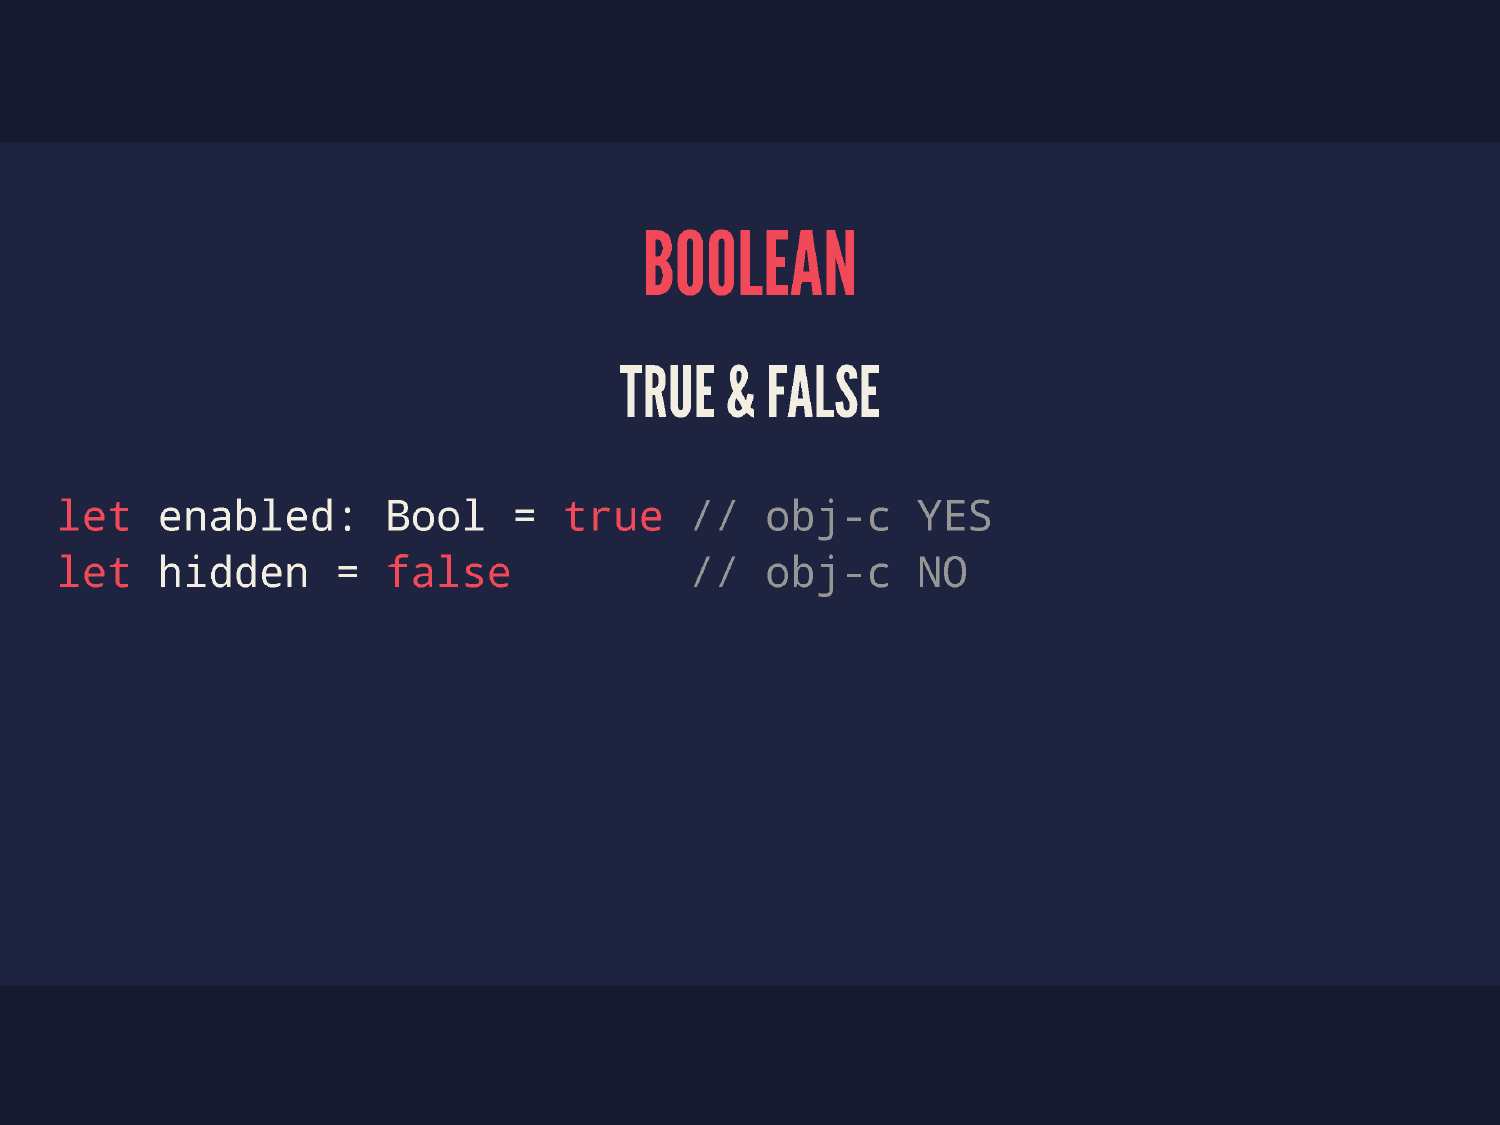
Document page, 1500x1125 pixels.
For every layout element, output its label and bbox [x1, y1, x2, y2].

picture [0, 141, 1500, 987]
